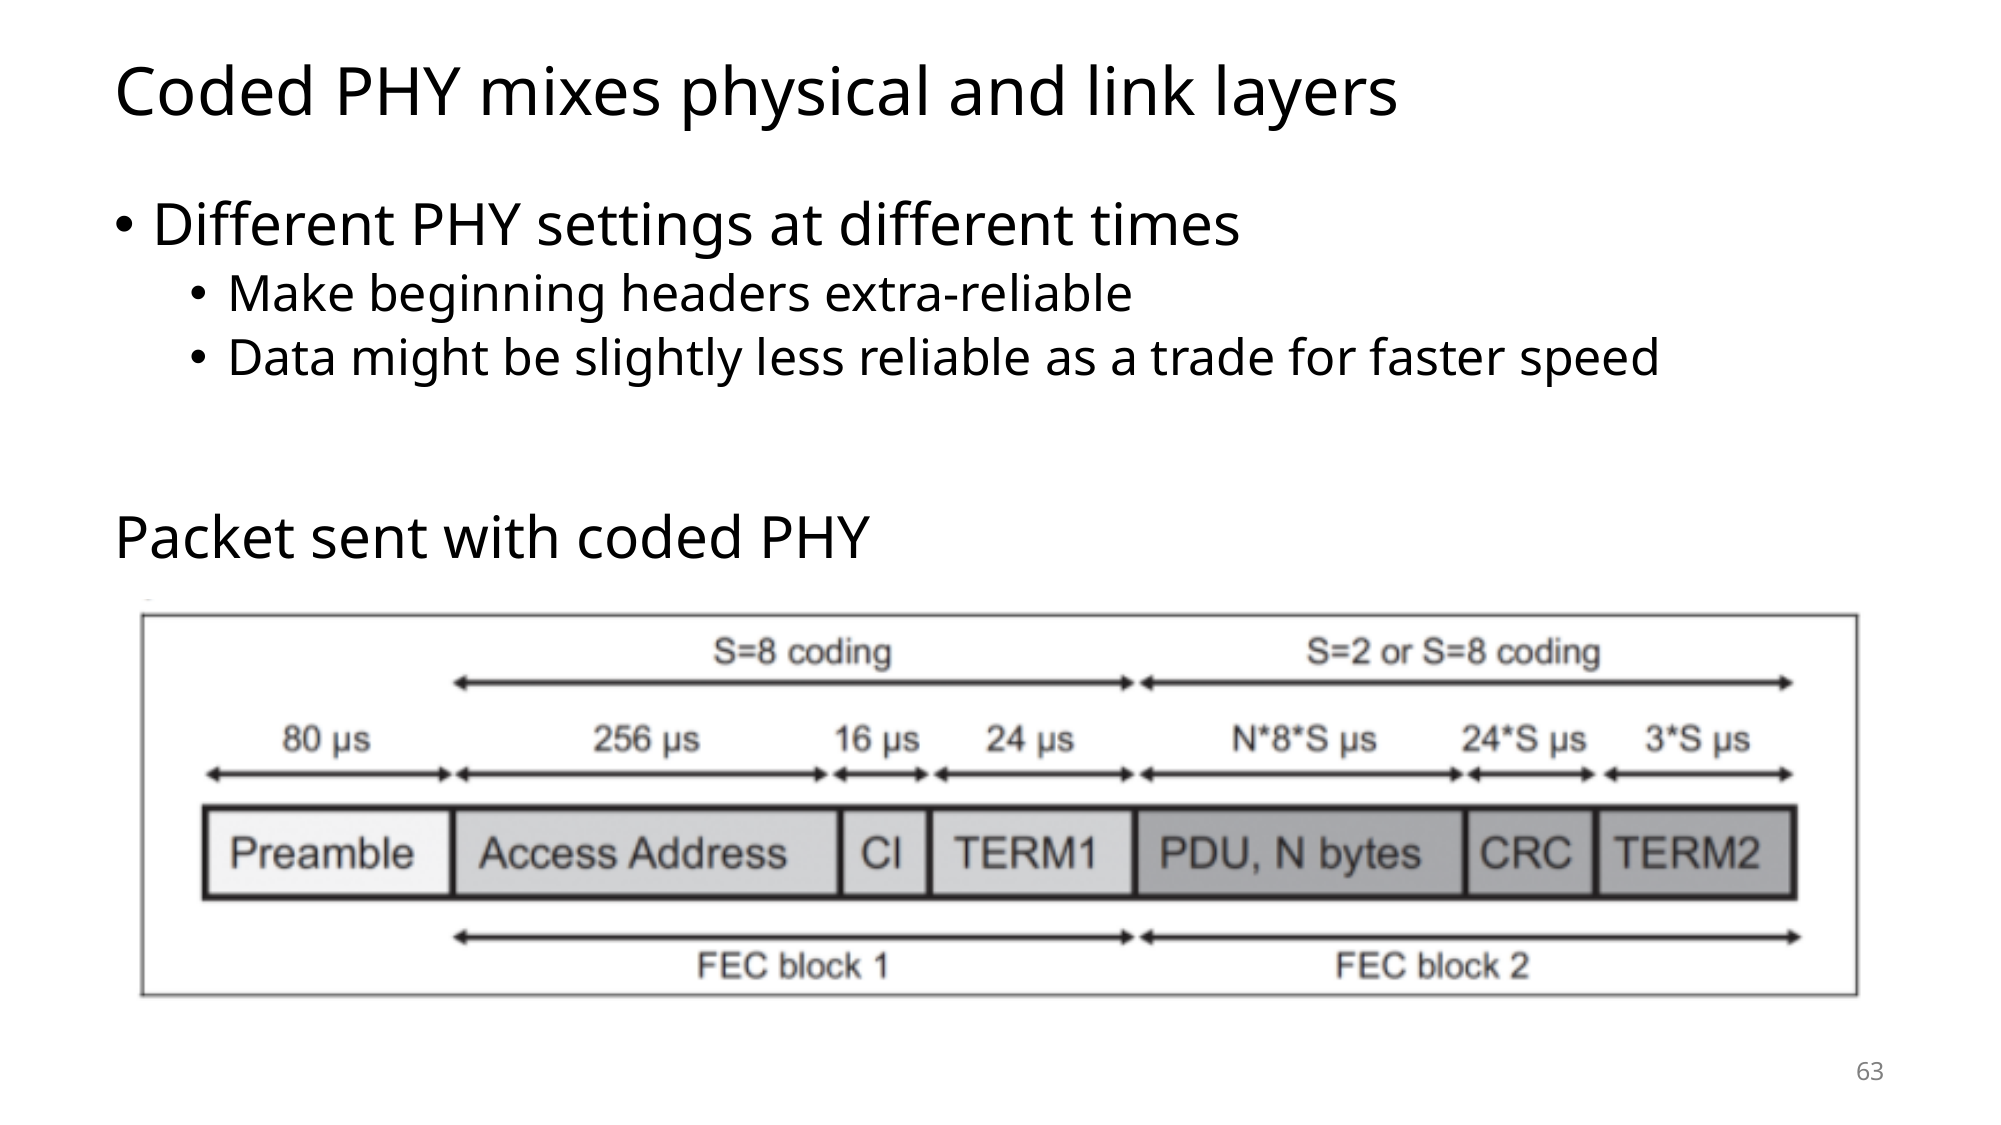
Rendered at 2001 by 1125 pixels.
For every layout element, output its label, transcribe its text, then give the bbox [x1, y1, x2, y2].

list Different PHY settings at different times Make beginning headers extra-reliable Data might be slightly less reliable as a trade for faster speed Packet sent with coded PHY [99, 187, 1900, 1013]
title Coded PHY mixes physical and link layers [99, 37, 1900, 150]
slide_number 63 [1749, 1042, 1900, 1103]
picture [129, 599, 1870, 1002]
